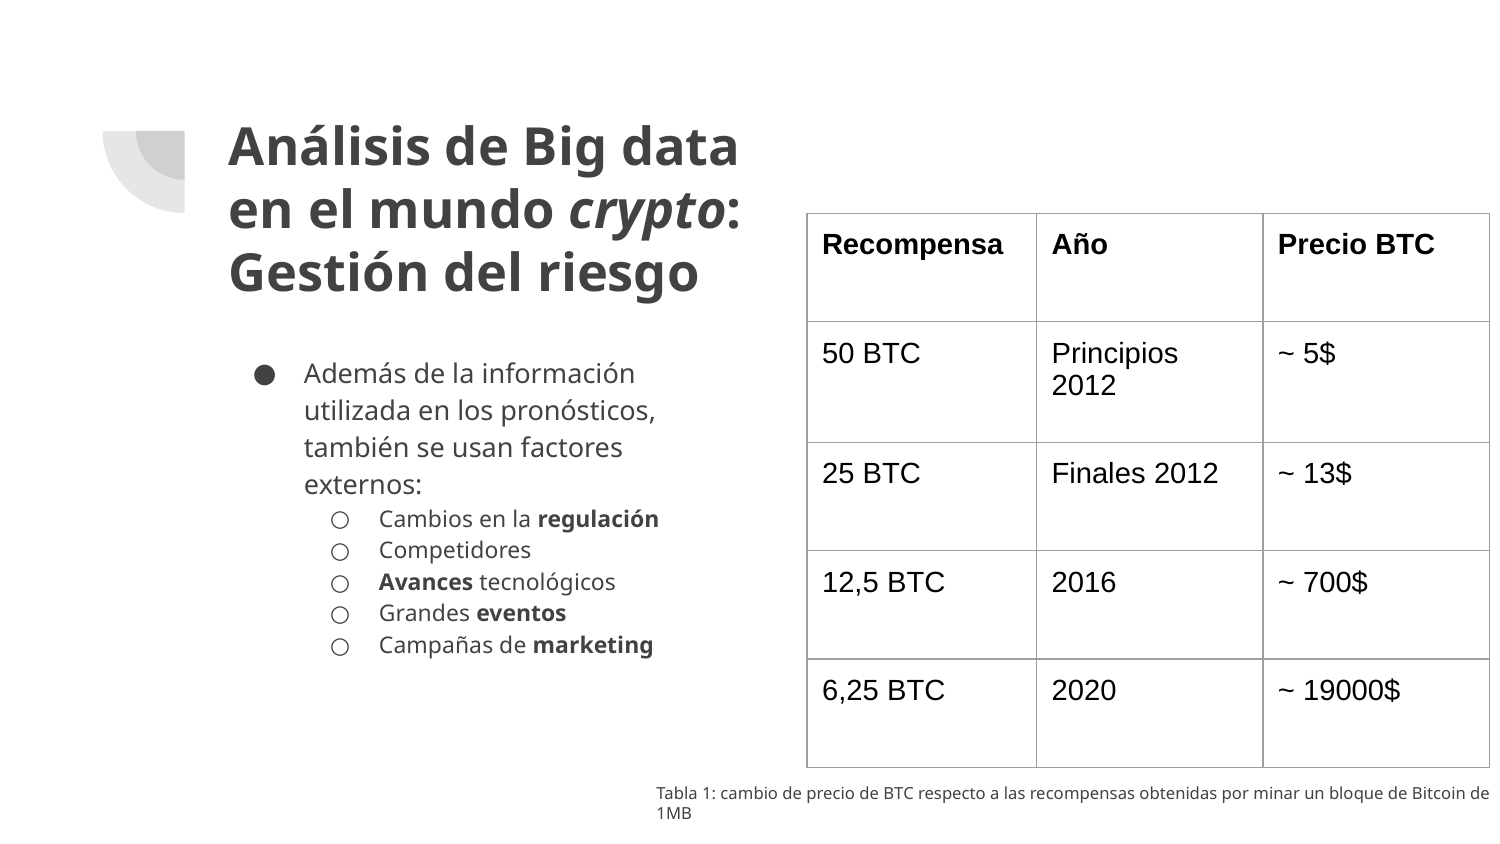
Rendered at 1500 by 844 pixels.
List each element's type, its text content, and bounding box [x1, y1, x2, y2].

table_cell 2016 [1037, 551, 1262, 658]
table_cell 2020 [1037, 660, 1262, 767]
table_cell ~ 700$ [1264, 551, 1489, 658]
table_cell ~ 5$ [1264, 322, 1489, 442]
table_cell 12,5 BTC [808, 551, 1036, 658]
table_cell ~ 13$ [1264, 443, 1489, 550]
table_header Año [1037, 214, 1262, 321]
text_box Tabla 1: cambio de precio de BTC respecto a las recompensas obtenidas por minar un bloque de Bitcoin de 1MB [641, 767, 1500, 838]
table_cell 6,25 BTC [808, 660, 1036, 767]
table_cell 50 BTC [808, 322, 1036, 442]
table_cell 25 BTC [808, 443, 1036, 550]
table_cell Finales 2012 [1037, 443, 1262, 550]
title Análisis de Big data en el mundo crypto: Gestión del riesgo [213, 98, 758, 336]
table_header Precio BTC [1264, 214, 1489, 321]
table_header Recompensa [808, 214, 1036, 321]
list Además de la información utilizada en los pronósticos, también se usan factores externos: Cambios en la regulación Competidores Avances tecnológicos Grandes eventos Campañas de marketing [213, 336, 758, 789]
table_cell Principios 2012 [1037, 322, 1262, 442]
table_cell ~ 19000$ [1264, 660, 1489, 767]
